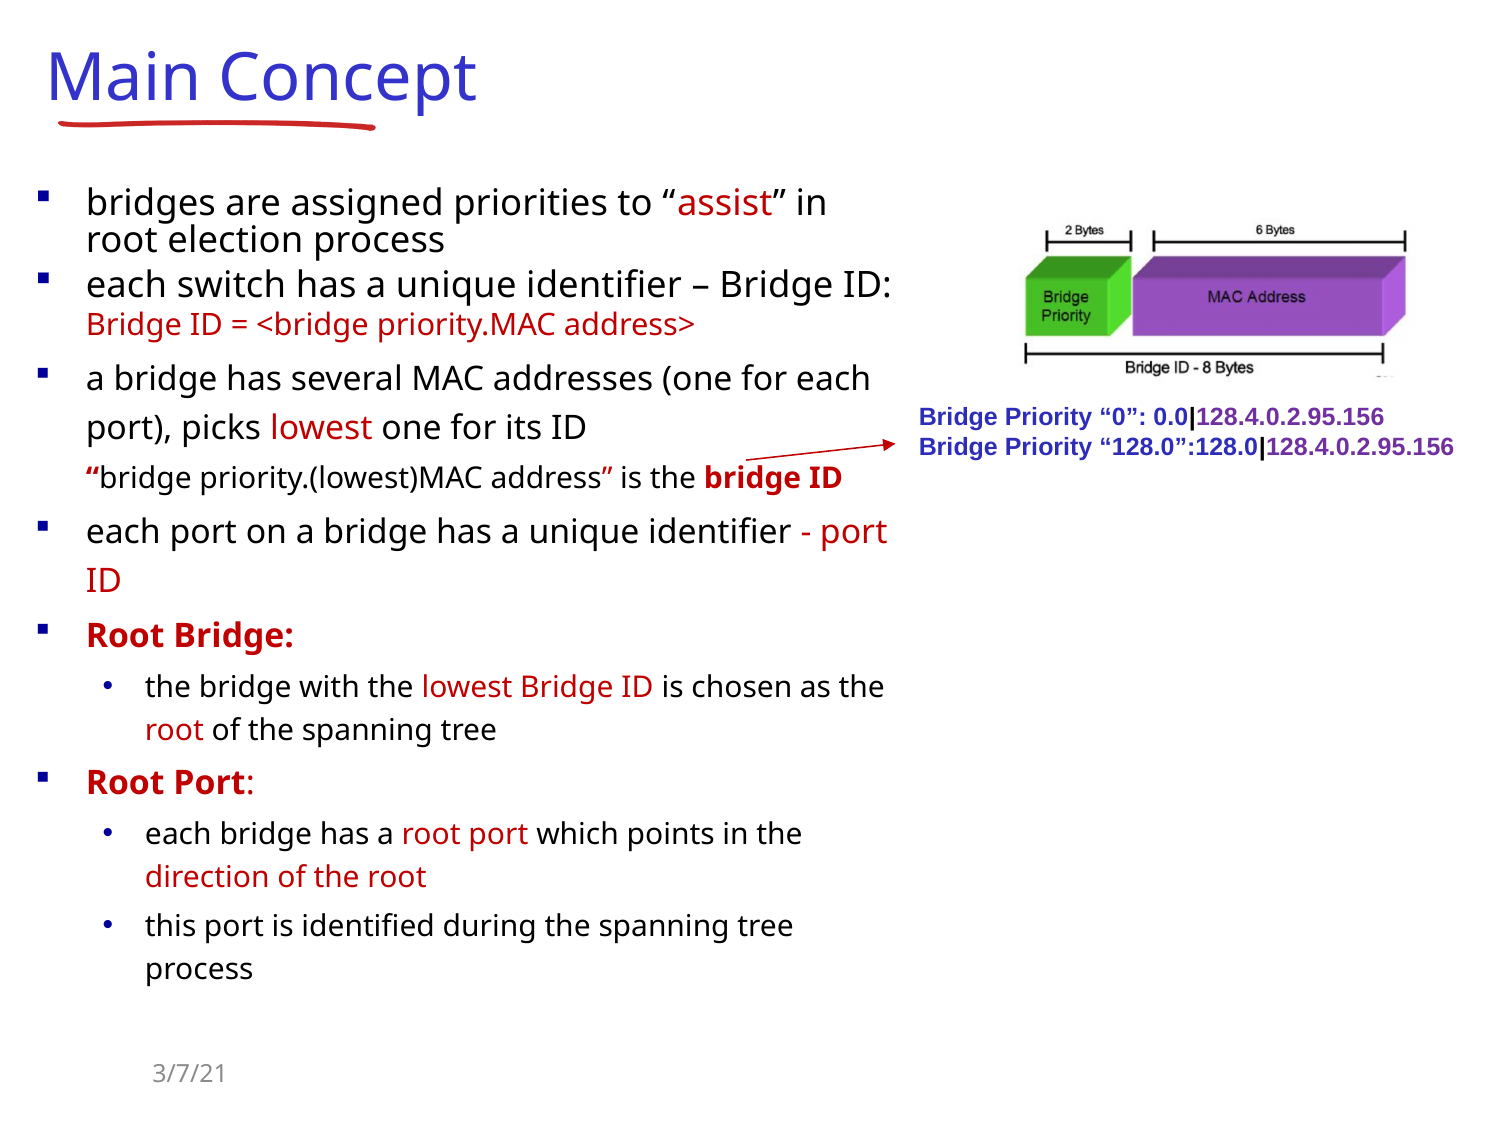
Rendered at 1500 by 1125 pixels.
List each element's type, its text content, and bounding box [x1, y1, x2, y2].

list bridges are assigned priorities to “assist” in root election process each switch has a unique identifier – Bridge ID: Bridge ID = <bridge priority.MAC address> a bridge has several MAC addresses (one for each port), picks lowest one for its ID “bridge priority.(lowest)MAC address” is the bridge ID each port on a bridge has a unique identifier - port ID Root Bridge: the bridge with the lowest Bridge ID is chosen as the root of the spanning tree Root Port: each bridge has a root port which points in the direction of the root this port is identified during the spanning tree process [20, 177, 913, 1020]
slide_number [137, 1042, 588, 1103]
picture [1007, 202, 1429, 387]
title Main Concept [30, 14, 700, 134]
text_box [745, 443, 896, 461]
picture [56, 117, 379, 134]
text_box Bridge Priority “0”: 0.0|128.4.0.2.95.156 Bridge Priority “128.0”:128.0|128.4.0.2.95.156 [904, 392, 1471, 468]
